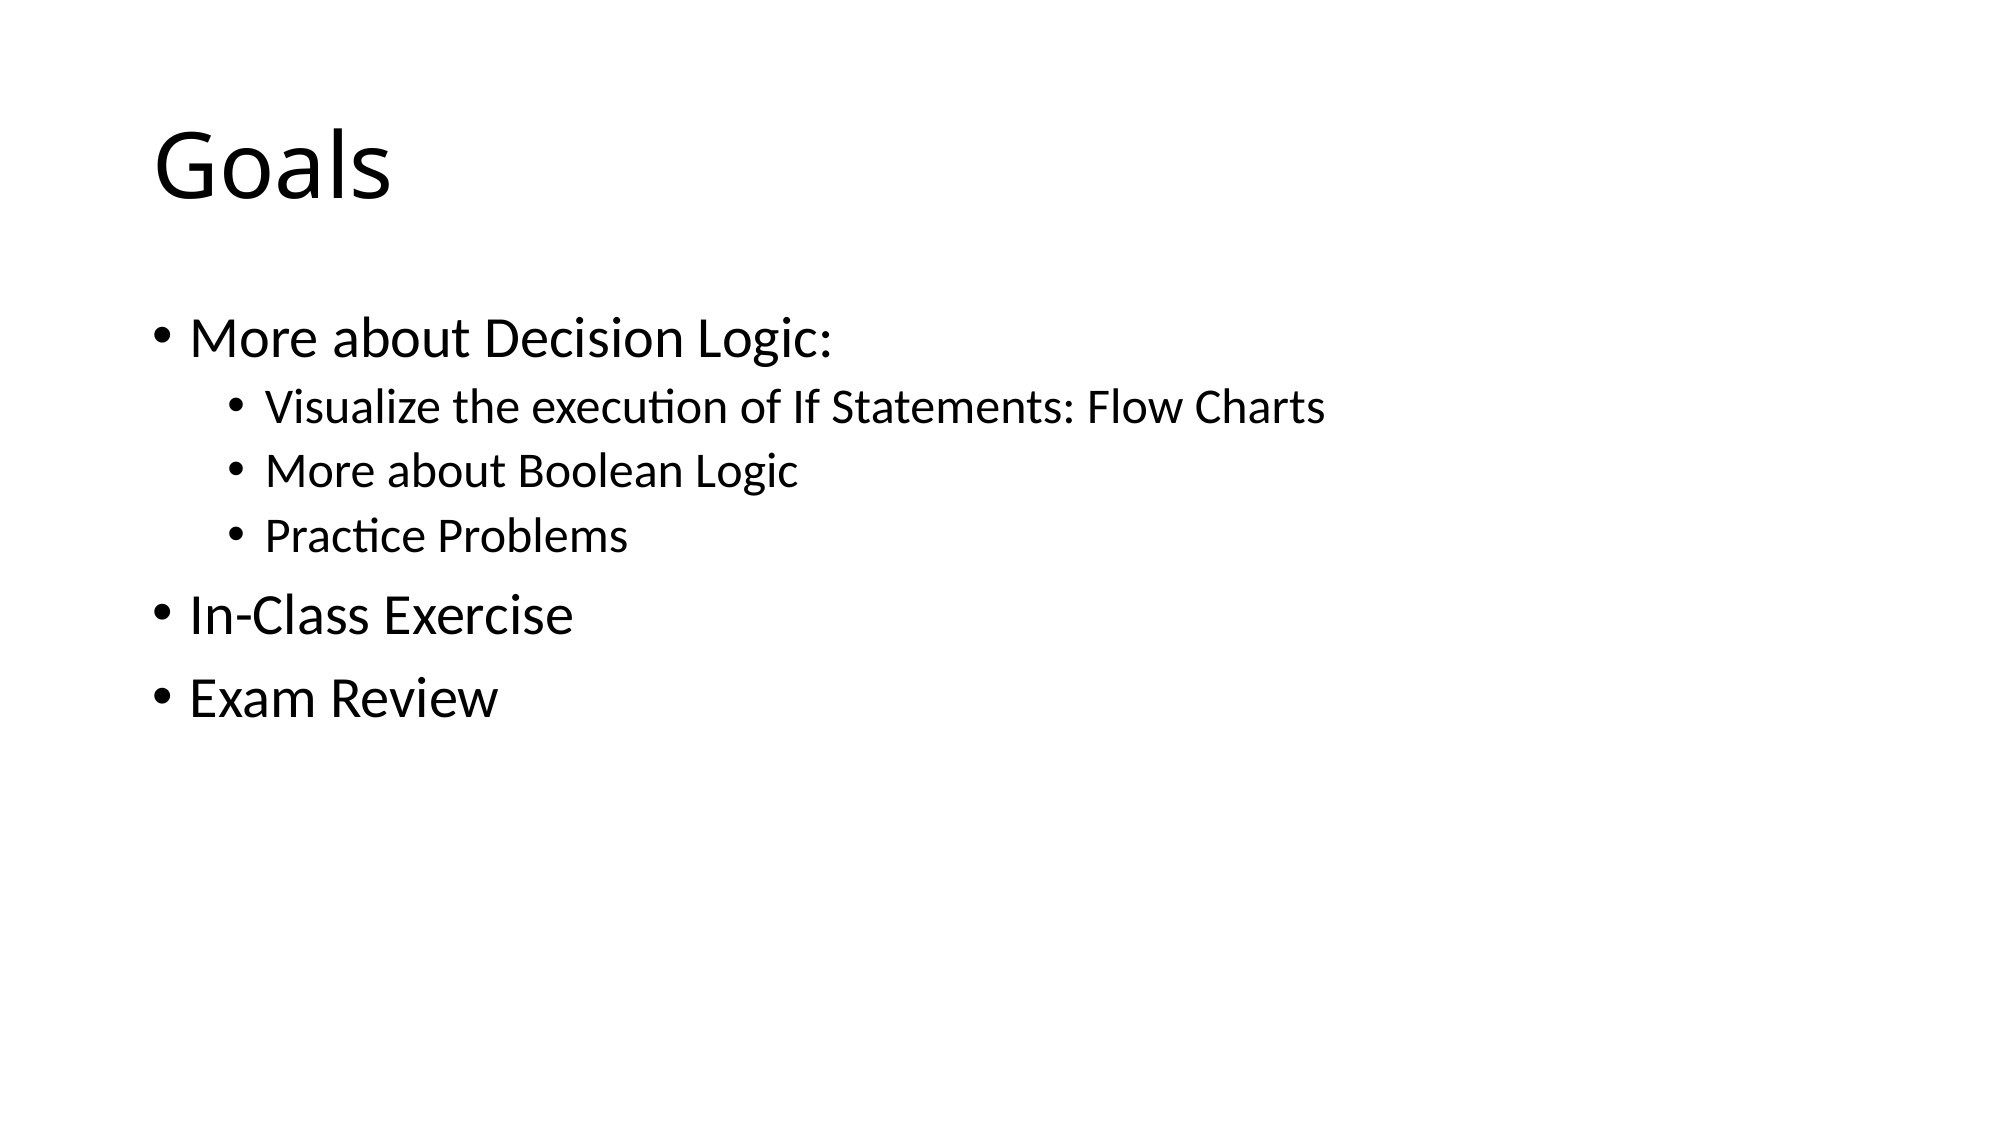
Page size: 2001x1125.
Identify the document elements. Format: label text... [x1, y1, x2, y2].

list More about Decision Logic: Visualize the execution of If Statements: Flow Charts More about Boolean Logic Practice Problems In-Class Exercise Exam Review [137, 299, 1863, 1014]
title Goals [137, 59, 1863, 278]
